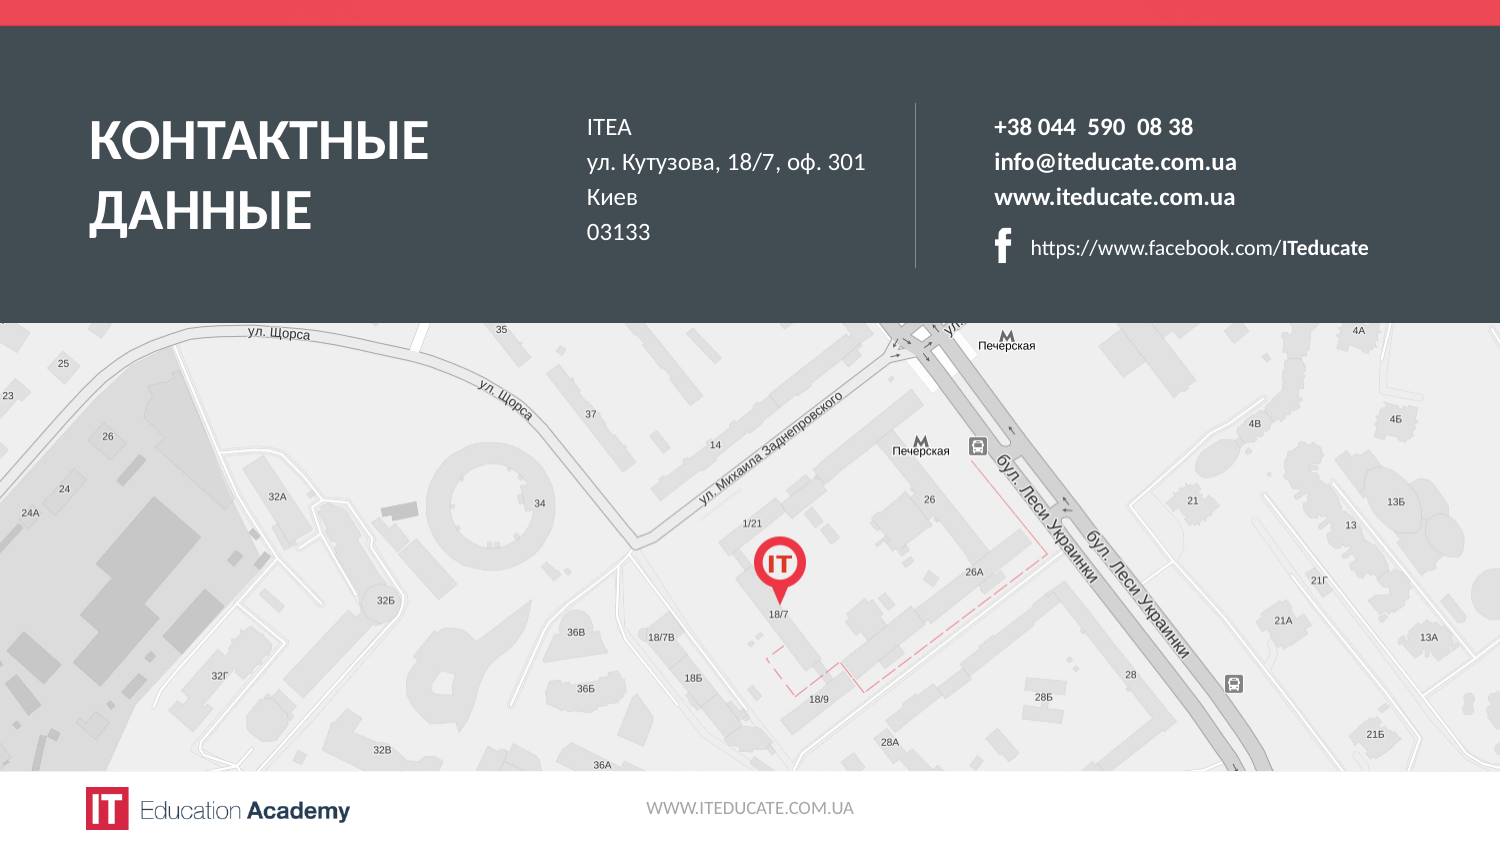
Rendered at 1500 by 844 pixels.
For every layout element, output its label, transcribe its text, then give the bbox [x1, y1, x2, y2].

text_box https://www.facebook.com/ITeducate [1029, 226, 1500, 275]
list +38 044 590 08 38 info@iteducate.com.ua www.iteducate.com.ua [979, 102, 1324, 226]
text_box [0, 0, 1500, 28]
picture [85, 787, 350, 830]
title КОНТАКТНЫЕ ДАННЫЕ [74, 97, 757, 244]
picture [979, 220, 1028, 269]
list ITEA ул. Кутузова, 18/7, оф. 301 Киев 03133 [571, 102, 915, 251]
picture [0, 323, 1500, 772]
footer WWW.ITEDUCATE.COM.UA [512, 784, 988, 830]
